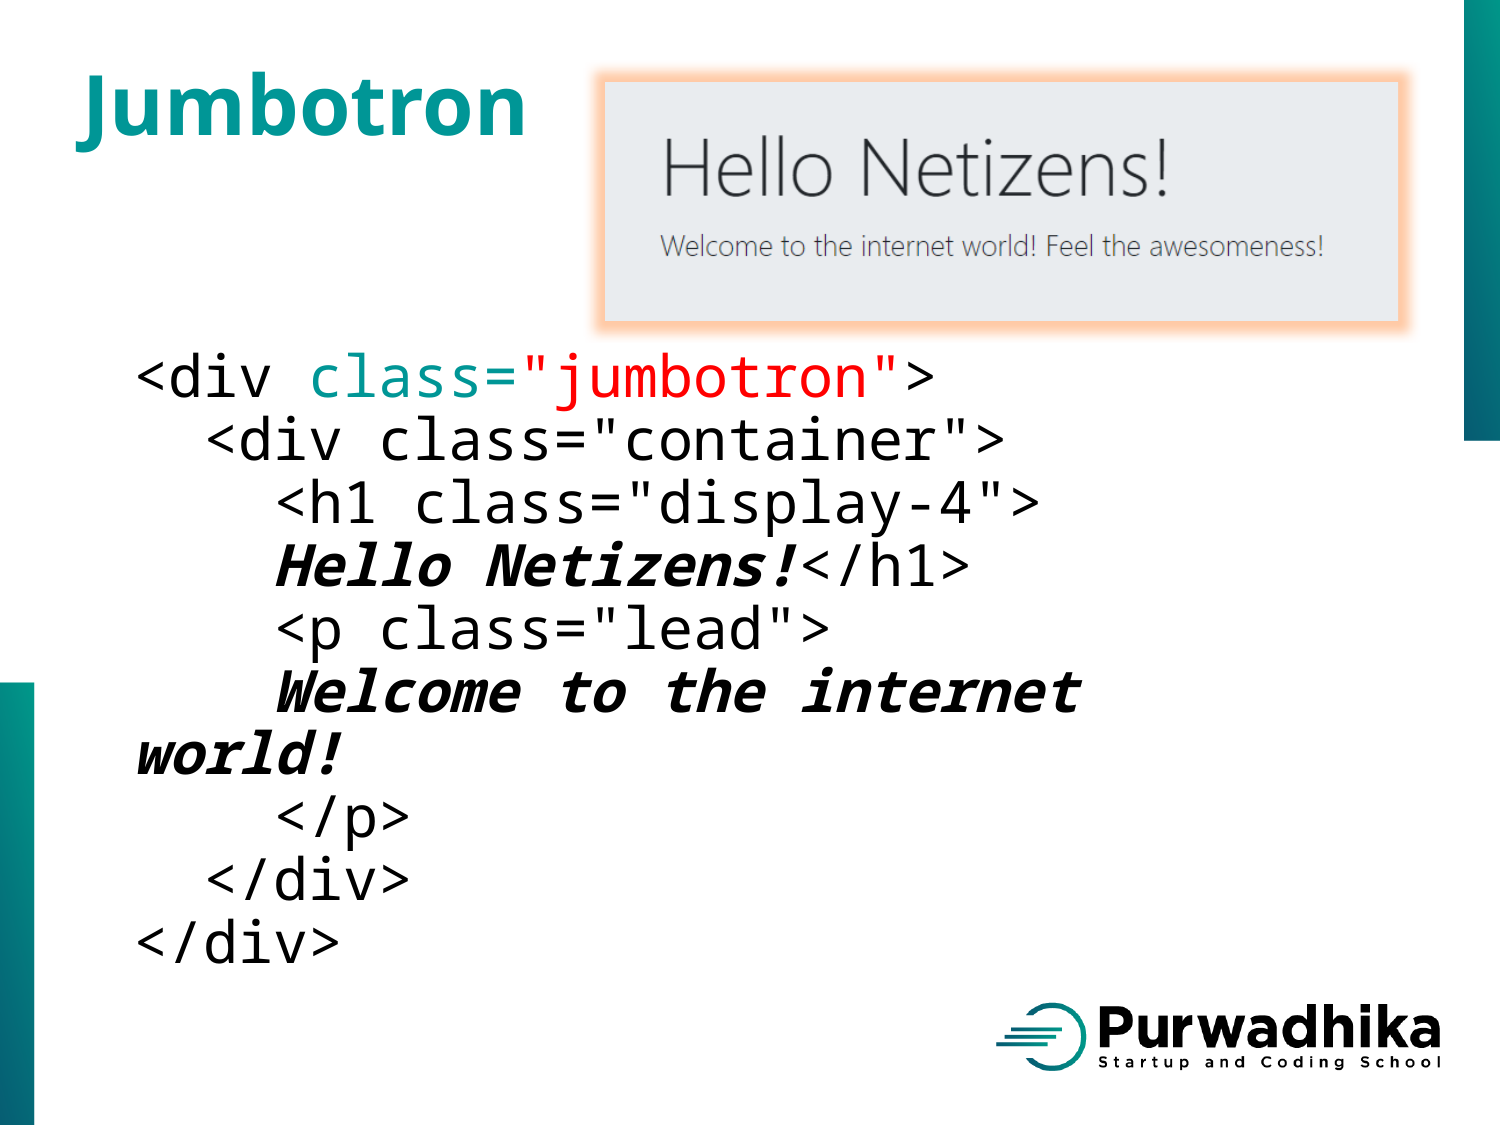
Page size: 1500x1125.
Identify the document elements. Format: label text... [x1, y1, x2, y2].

picture [0, 0, 1500, 1125]
text_box <div class="jumbotron"> <div class="container"> <h1 class="display-4"> Hello Netizens!</h1> <p class="lead"> Welcome to the internet world! </p> </div> </div> [118, 339, 1258, 984]
text_box Jumbotron [67, 31, 620, 186]
